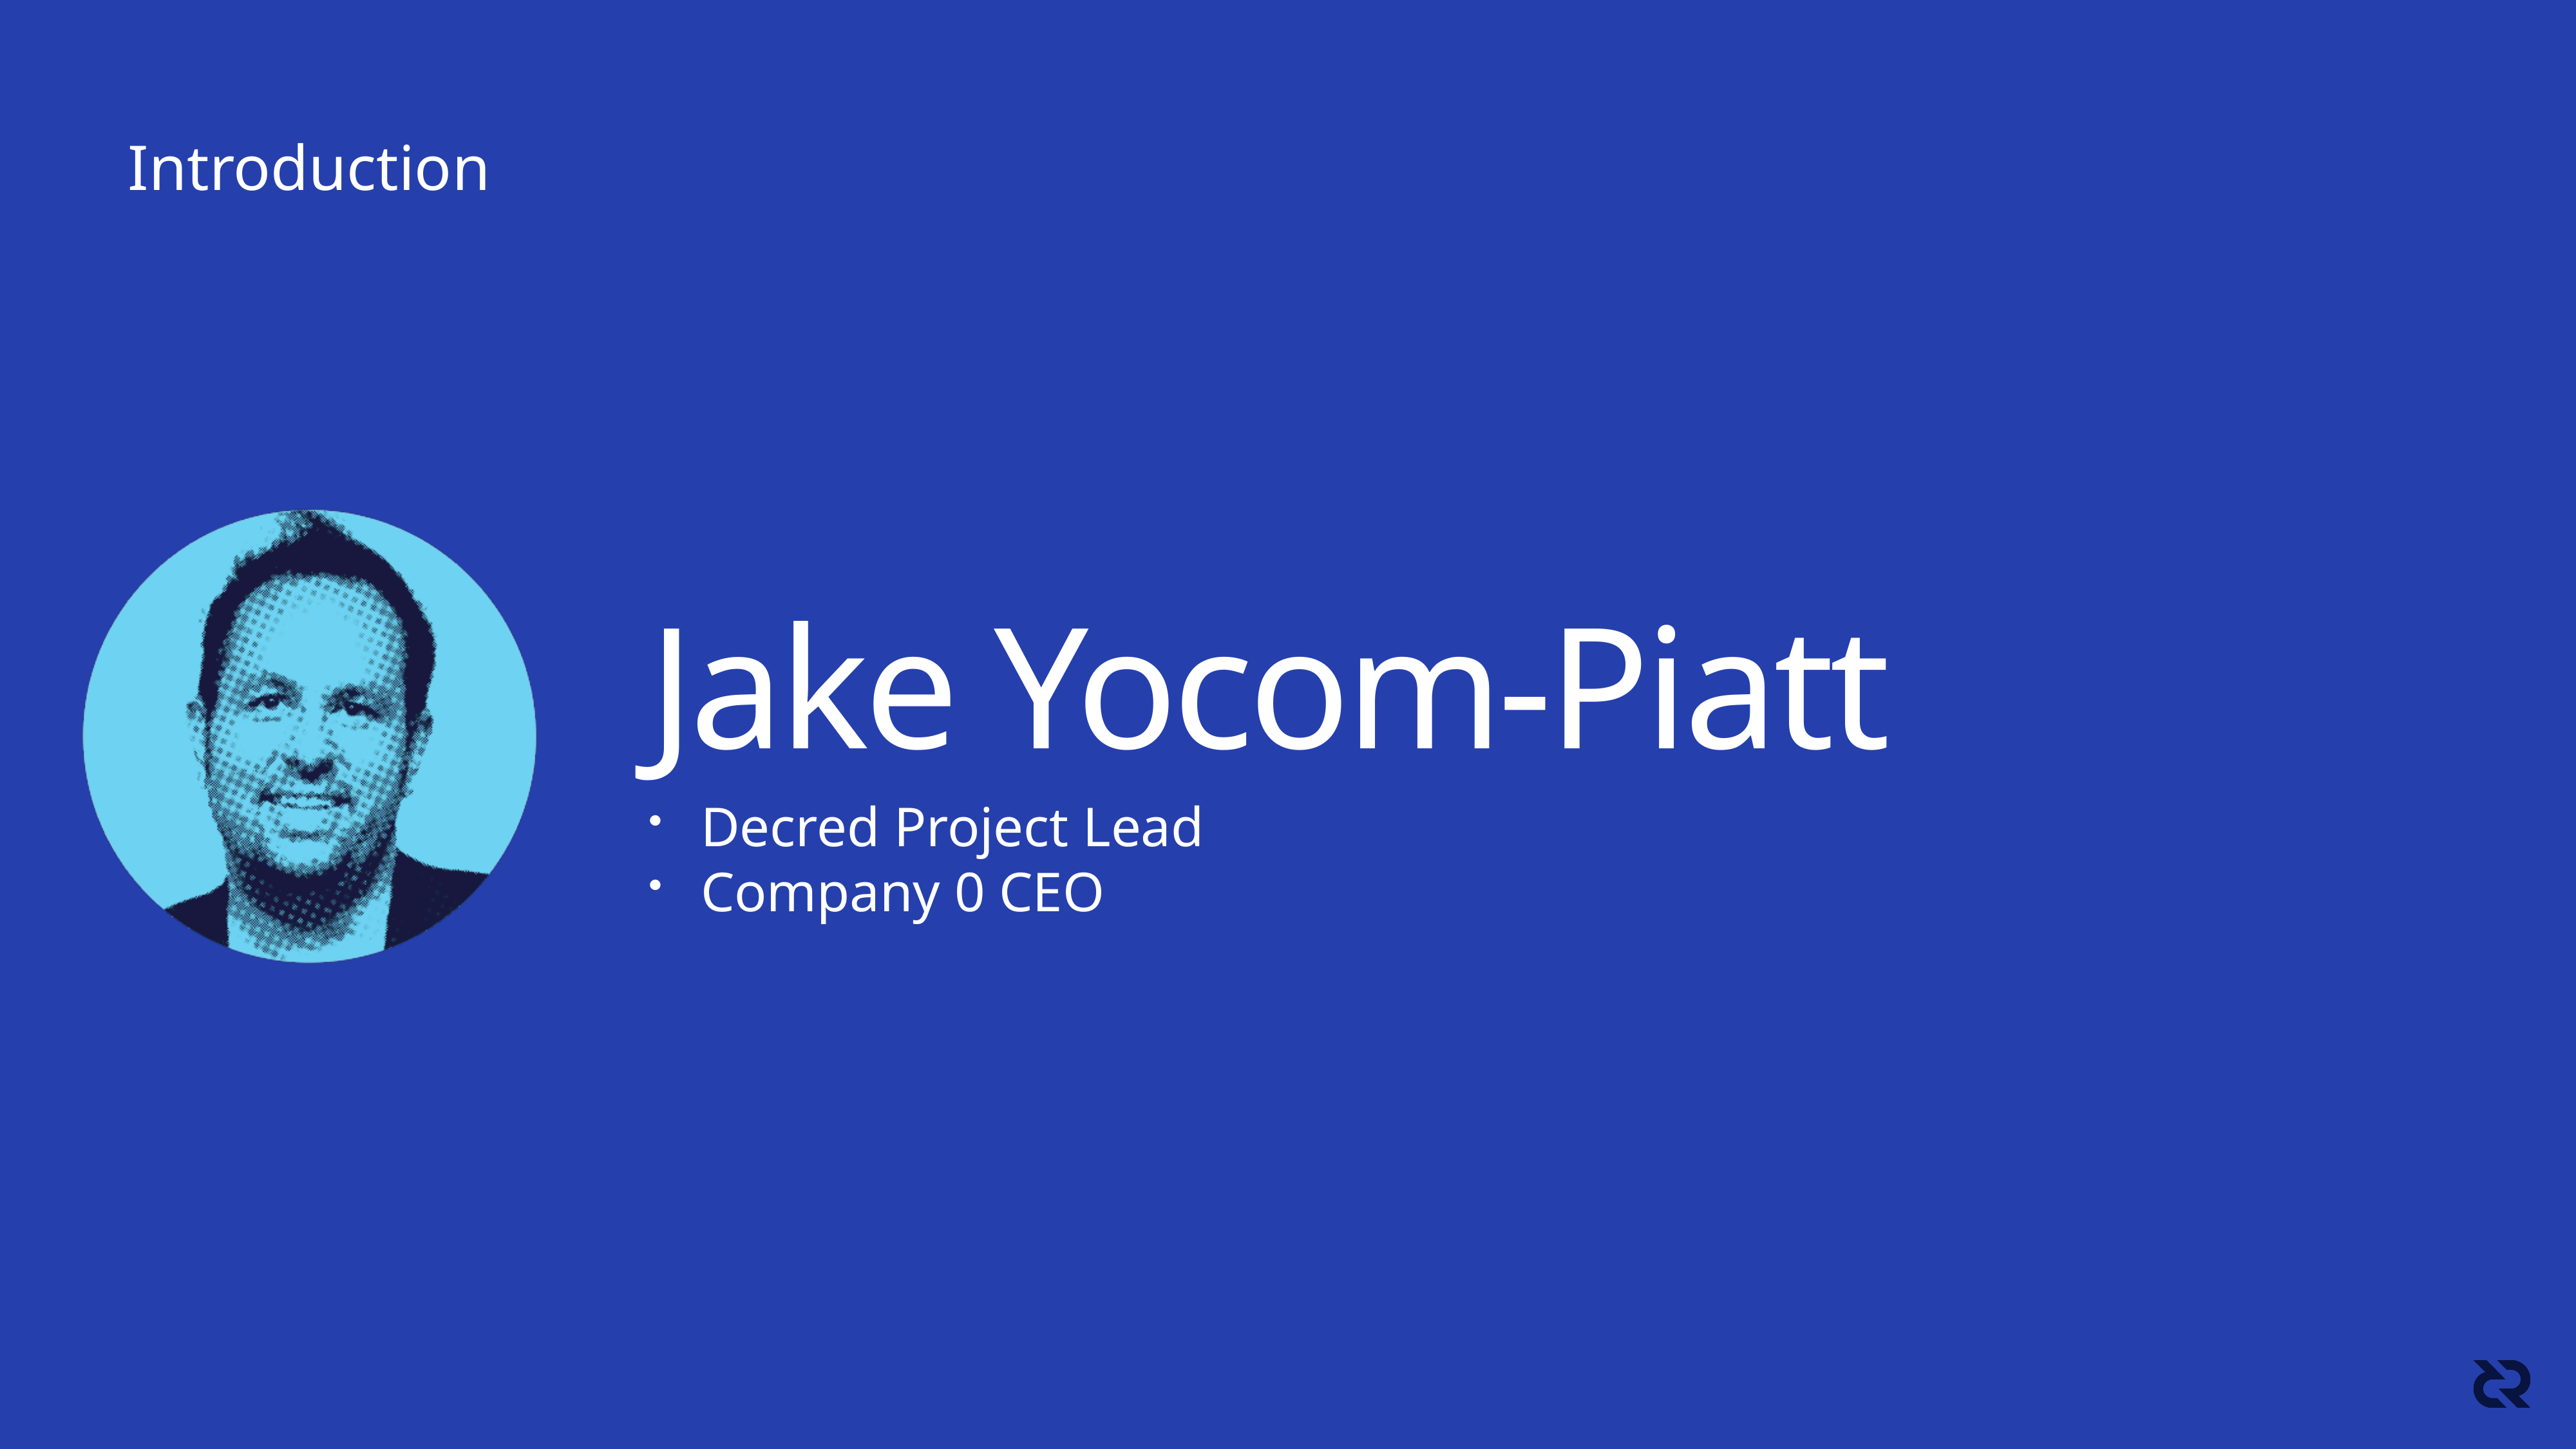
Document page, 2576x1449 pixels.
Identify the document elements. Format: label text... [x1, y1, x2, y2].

picture [48, 440, 574, 1088]
list Jake Yocom-Piatt [640, 573, 2576, 892]
title Introduction [120, 120, 2456, 243]
text_box Decred Project Lead Company 0 CEO [641, 786, 2576, 934]
picture [2473, 1360, 2530, 1408]
